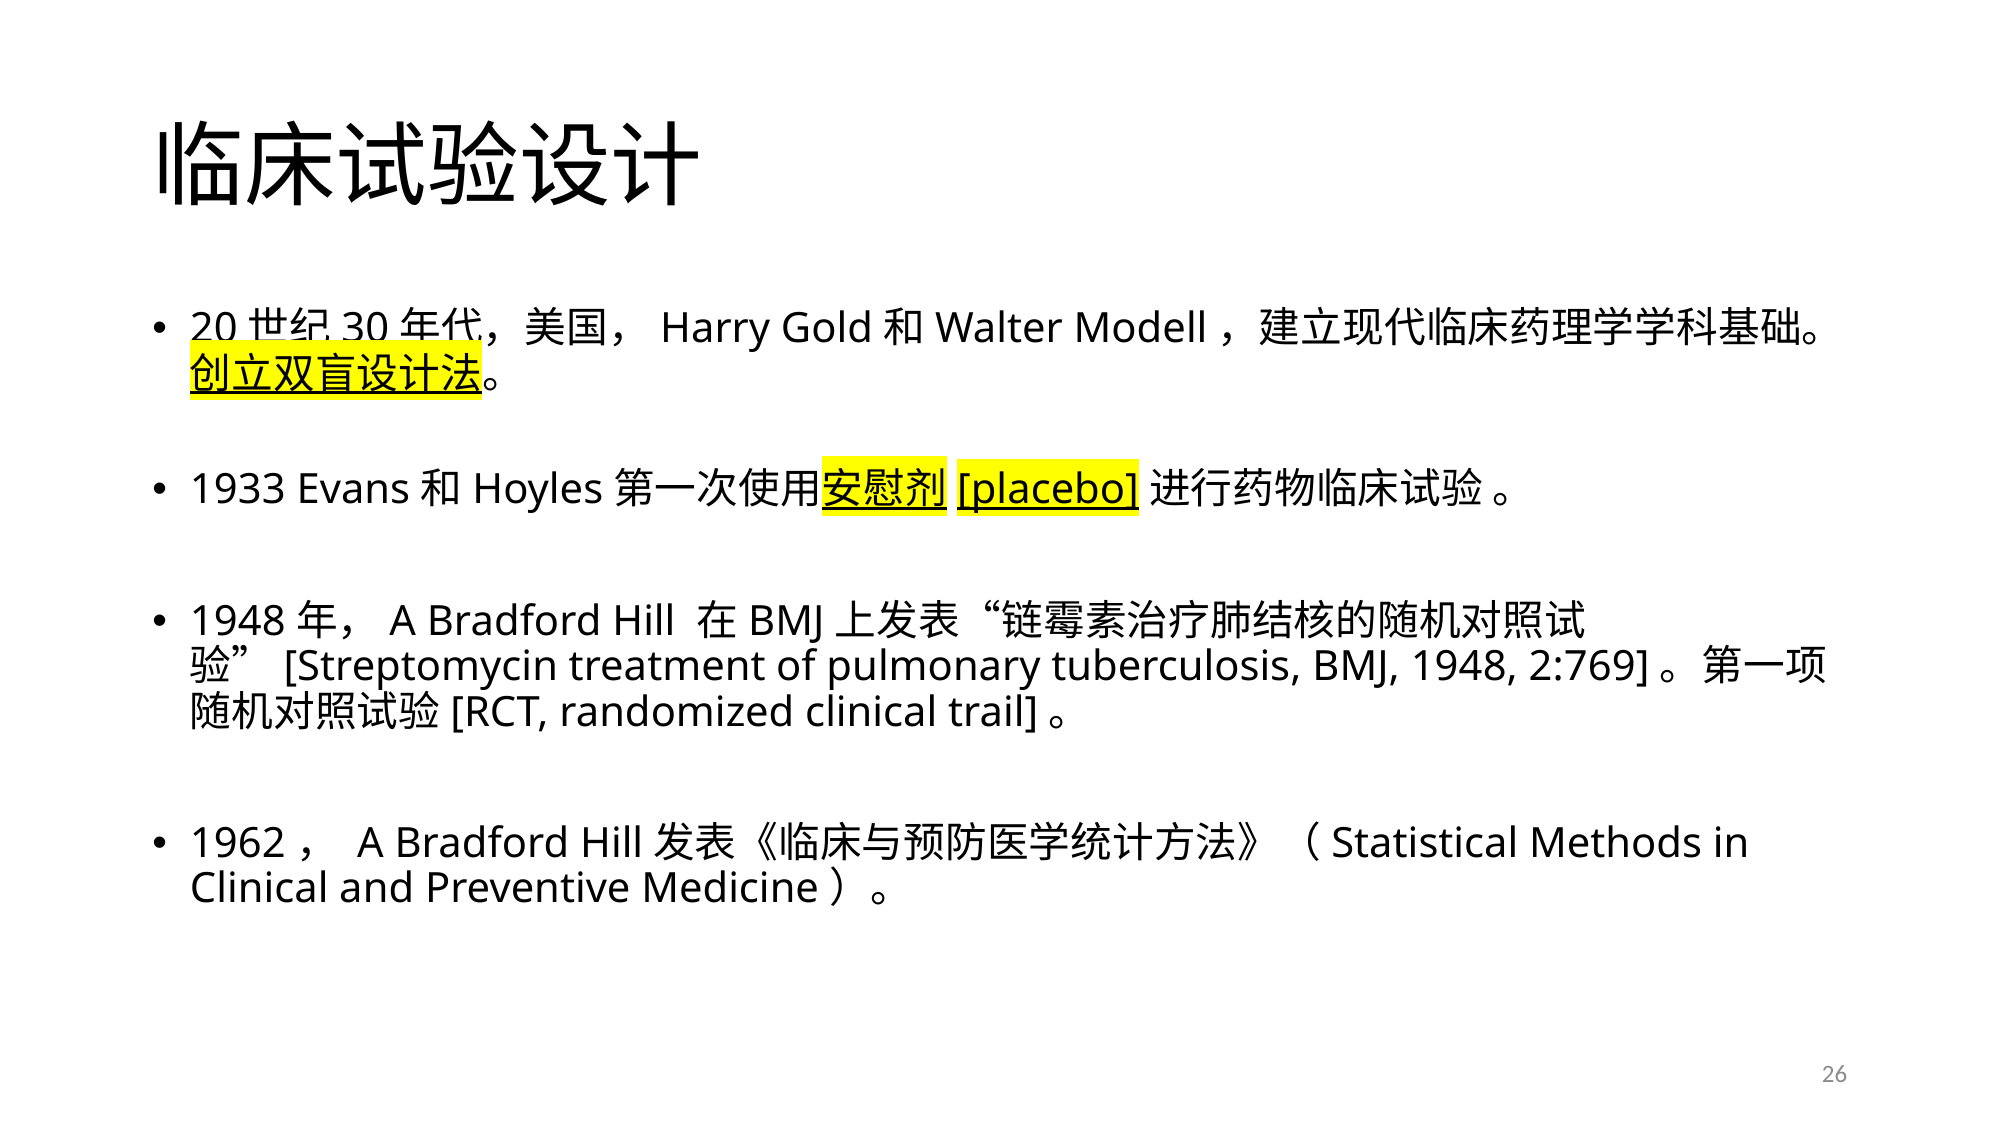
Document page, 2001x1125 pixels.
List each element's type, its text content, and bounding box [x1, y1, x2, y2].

slide_number 26 [1412, 1042, 1863, 1103]
title 临床试验设计 [137, 59, 1863, 278]
list 20世纪30年代，美国，Harry Gold和Walter Modell，建立现代临床药理学学科基础。创立双盲设计法。 1933 Evans和Hoyles第一次使用安慰剂[placebo]进行药物临床试验 。 1948年，A Bradford Hill 在BMJ上发表“链霉素治疗肺结核的随机对照试验”[Streptomycin treatment of pulmonary tuberculosis, BMJ, 1948, 2:769]。第一项随机对照试验[RCT, randomized clinical trail]。 1962， A Bradford Hill发表《临床与预防医学统计方法》（Statistical Methods in Clinical and Preventive Medicine）。 [137, 299, 1863, 1014]
